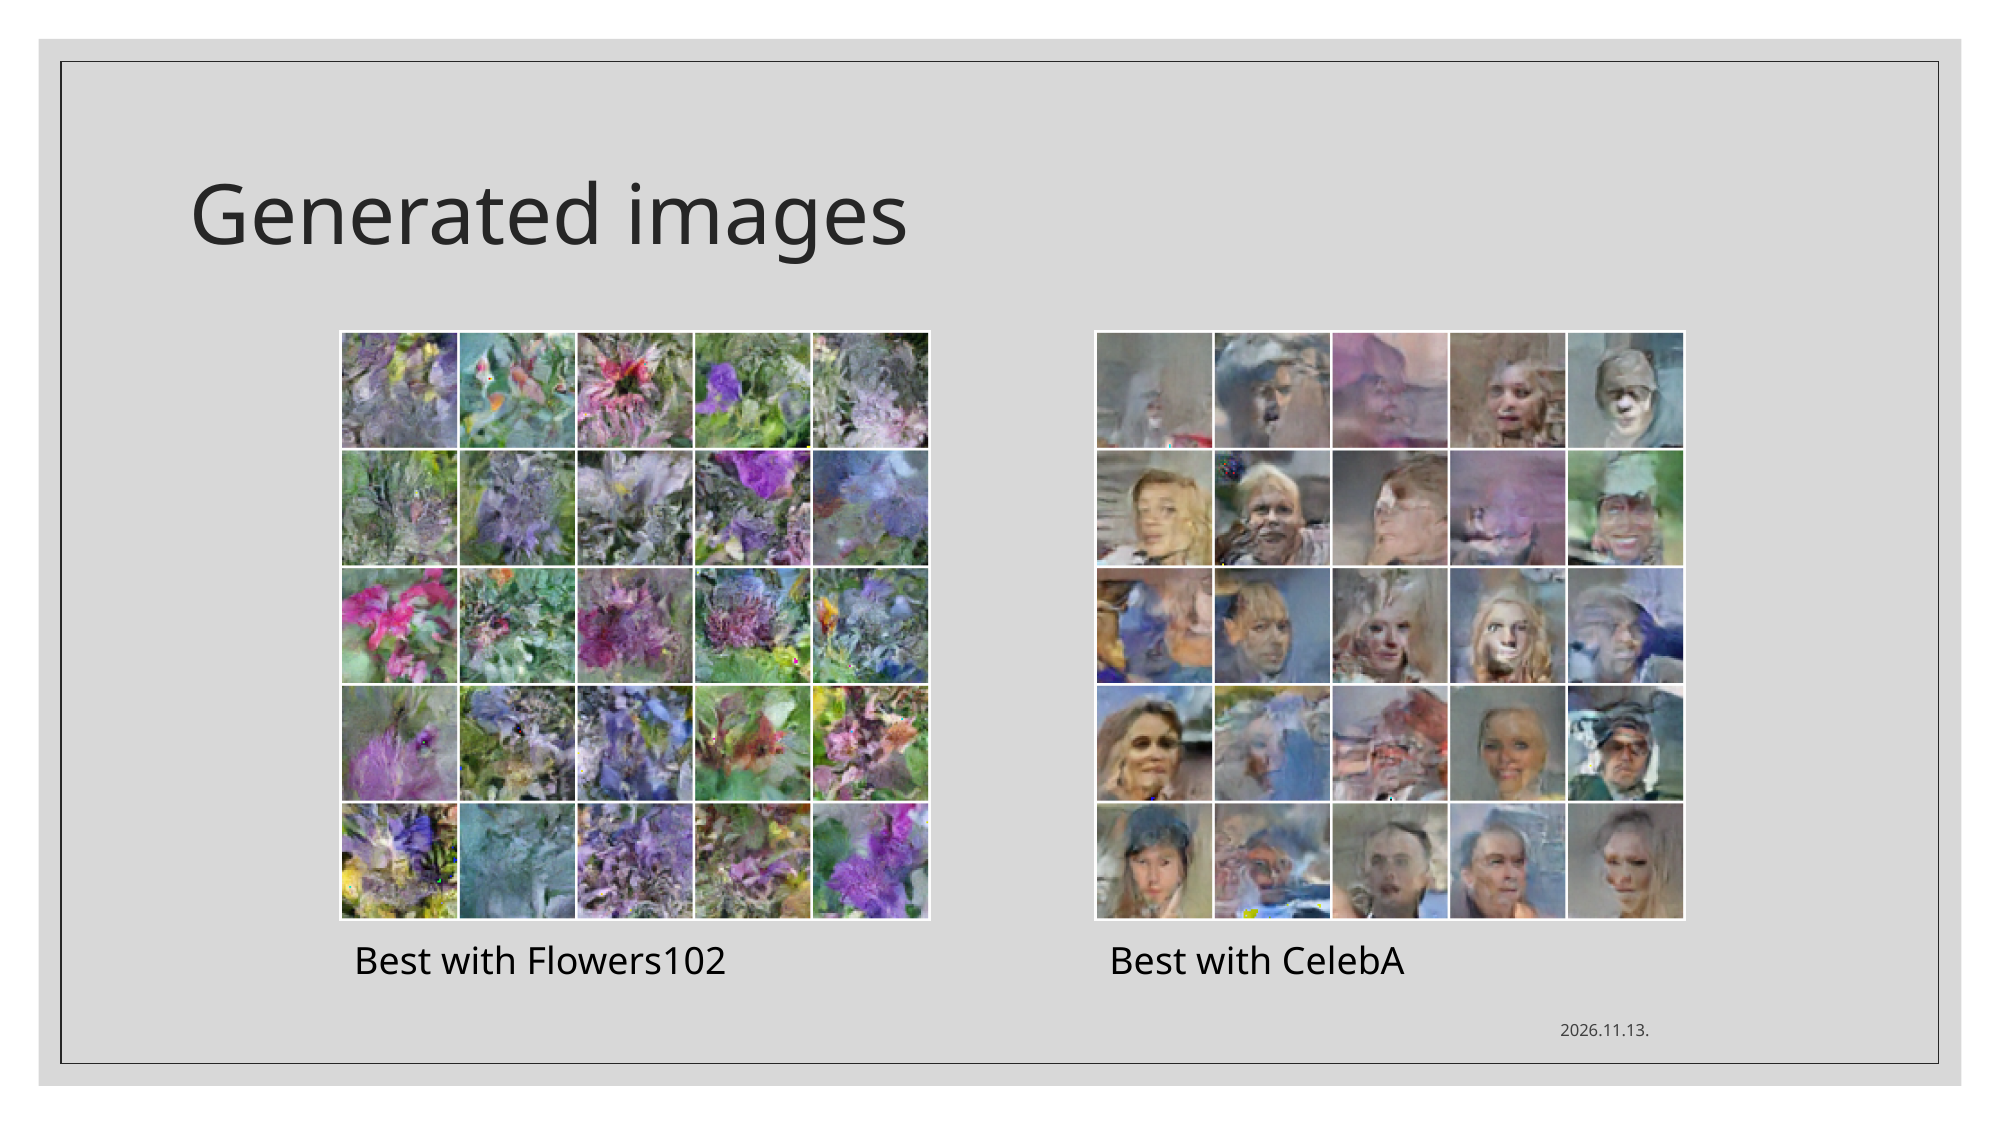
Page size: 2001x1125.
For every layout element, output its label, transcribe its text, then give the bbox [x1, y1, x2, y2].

slide_number 2024. 12. 12. [1190, 990, 1665, 1050]
picture [1094, 330, 1686, 921]
title Generated images [174, 105, 1825, 331]
text_box Best with Flowers102 [339, 929, 882, 990]
text_box Best with CelebA [1094, 929, 1637, 990]
picture [339, 330, 931, 921]
